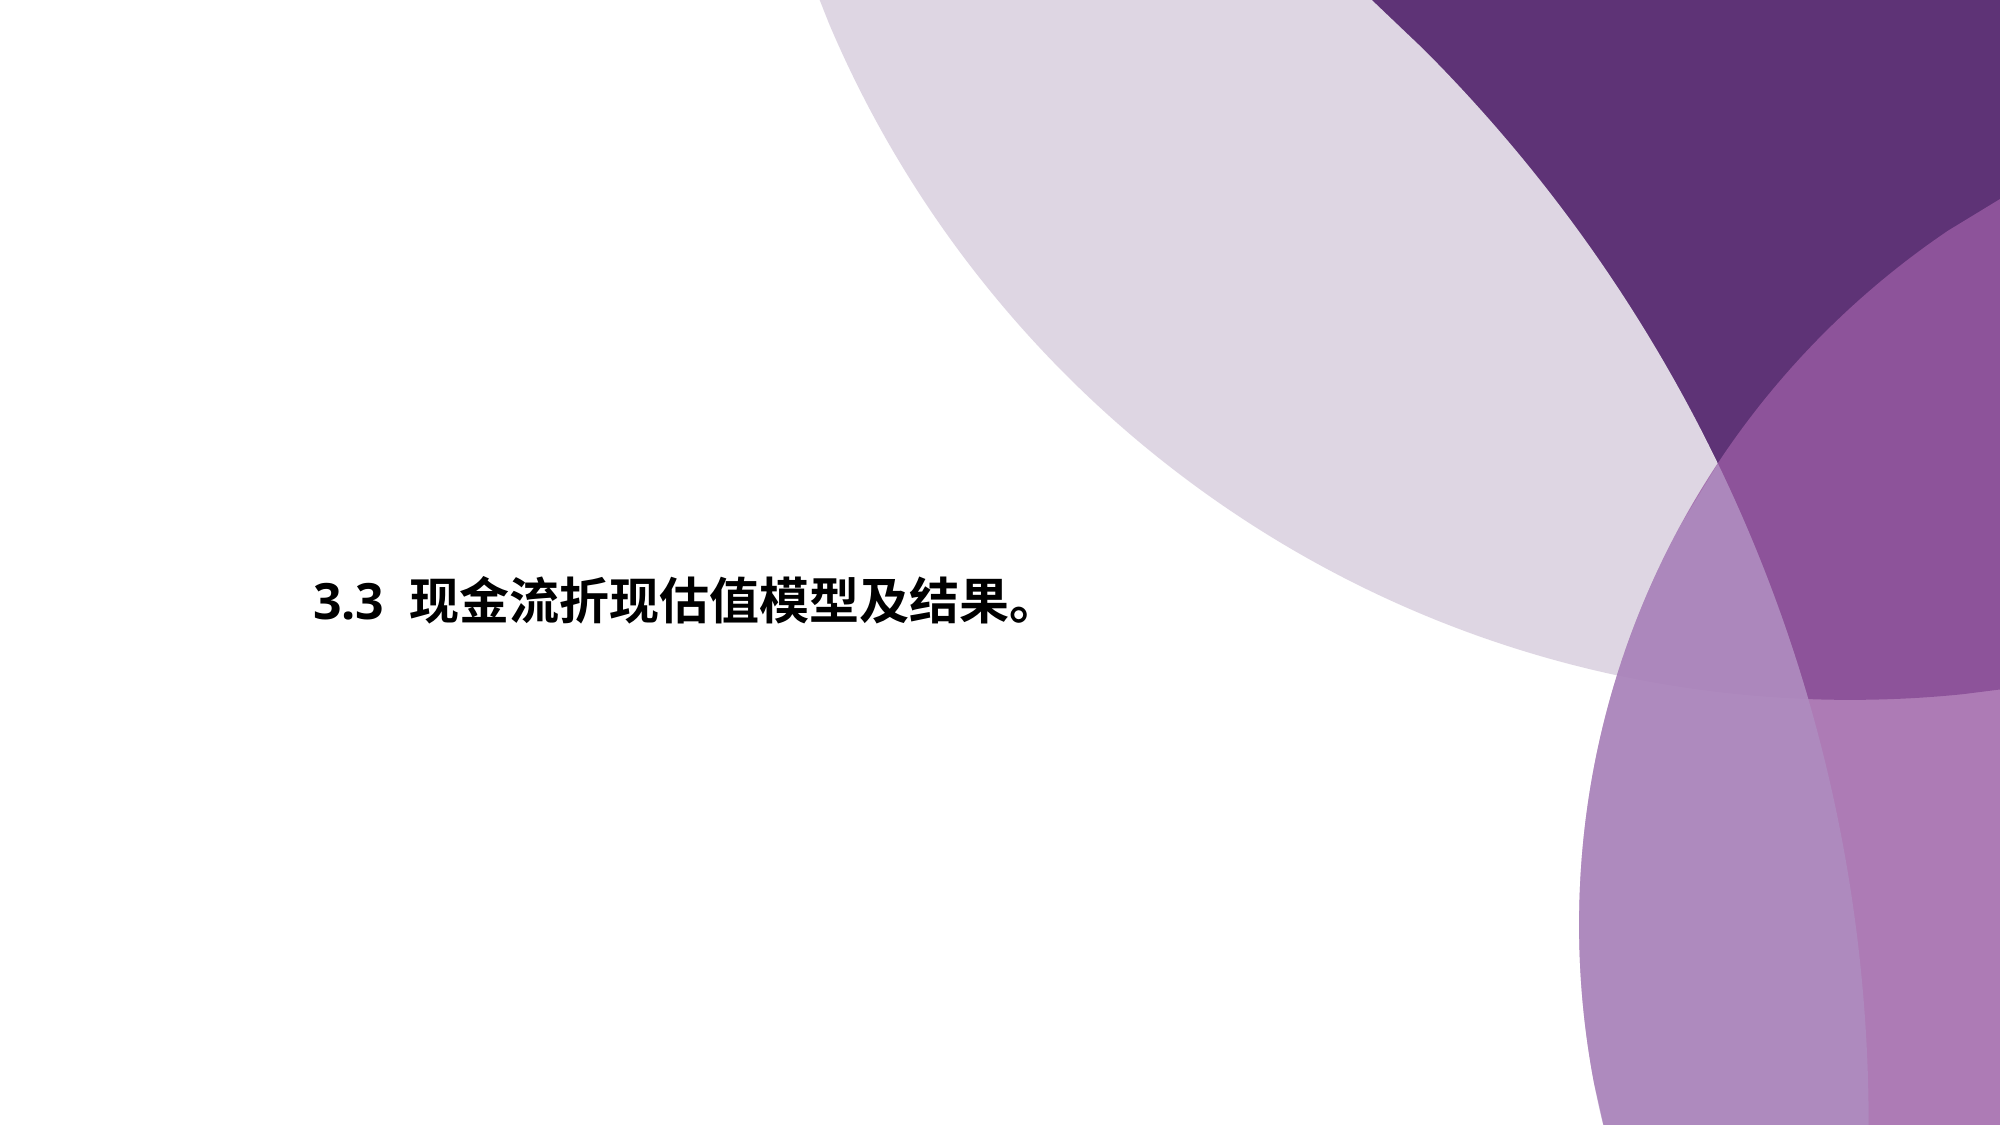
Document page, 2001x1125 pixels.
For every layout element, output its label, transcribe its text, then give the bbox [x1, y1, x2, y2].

text_box 3.3 现金流折现估值模型及结果。 [298, 562, 1299, 638]
